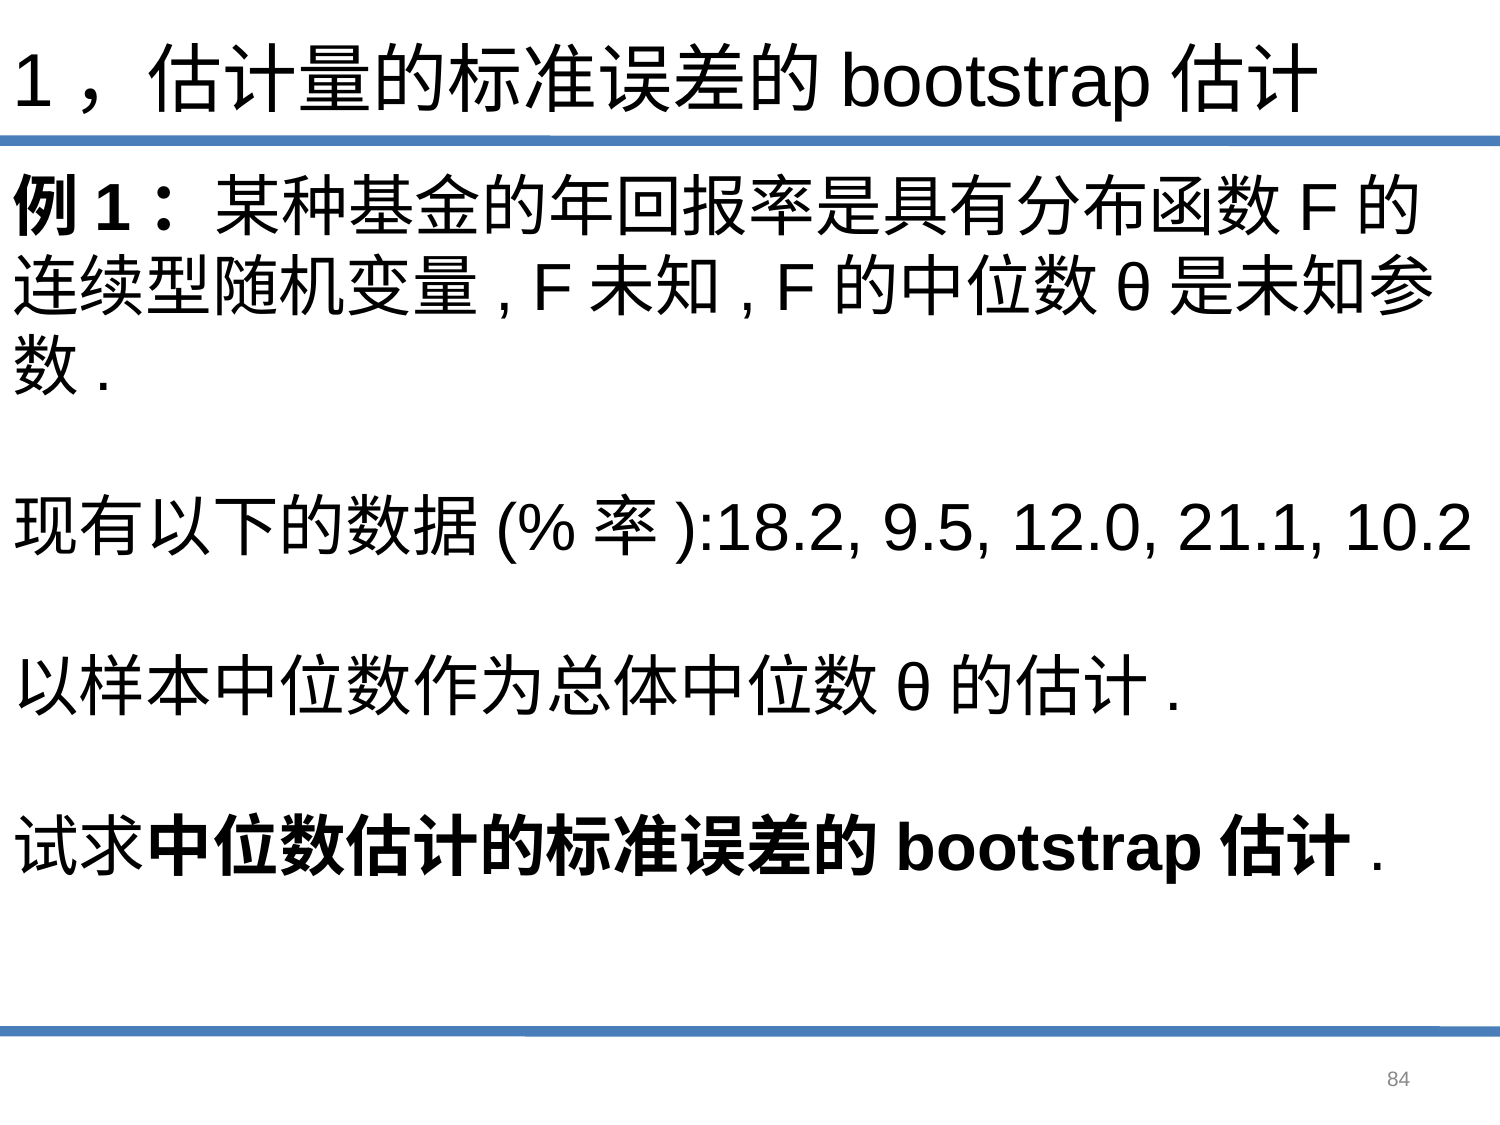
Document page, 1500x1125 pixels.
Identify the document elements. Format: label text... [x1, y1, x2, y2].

text_box 例1：某种基金的年回报率是具有分布函数F的连续型随机变量, F未知, F的中位数θ是未知参数. 现有以下的数据(%率):18.2, 9.5, 12.0, 21.1, 10.2 以样本中位数作为总体中位数θ的估计. 试求中位数估计的标准误差的bootstrap估计. [0, 156, 1500, 891]
title 1，估计量的标准误差的bootstrap估计 [0, 23, 1348, 129]
slide_number 84 [1074, 1048, 1425, 1109]
